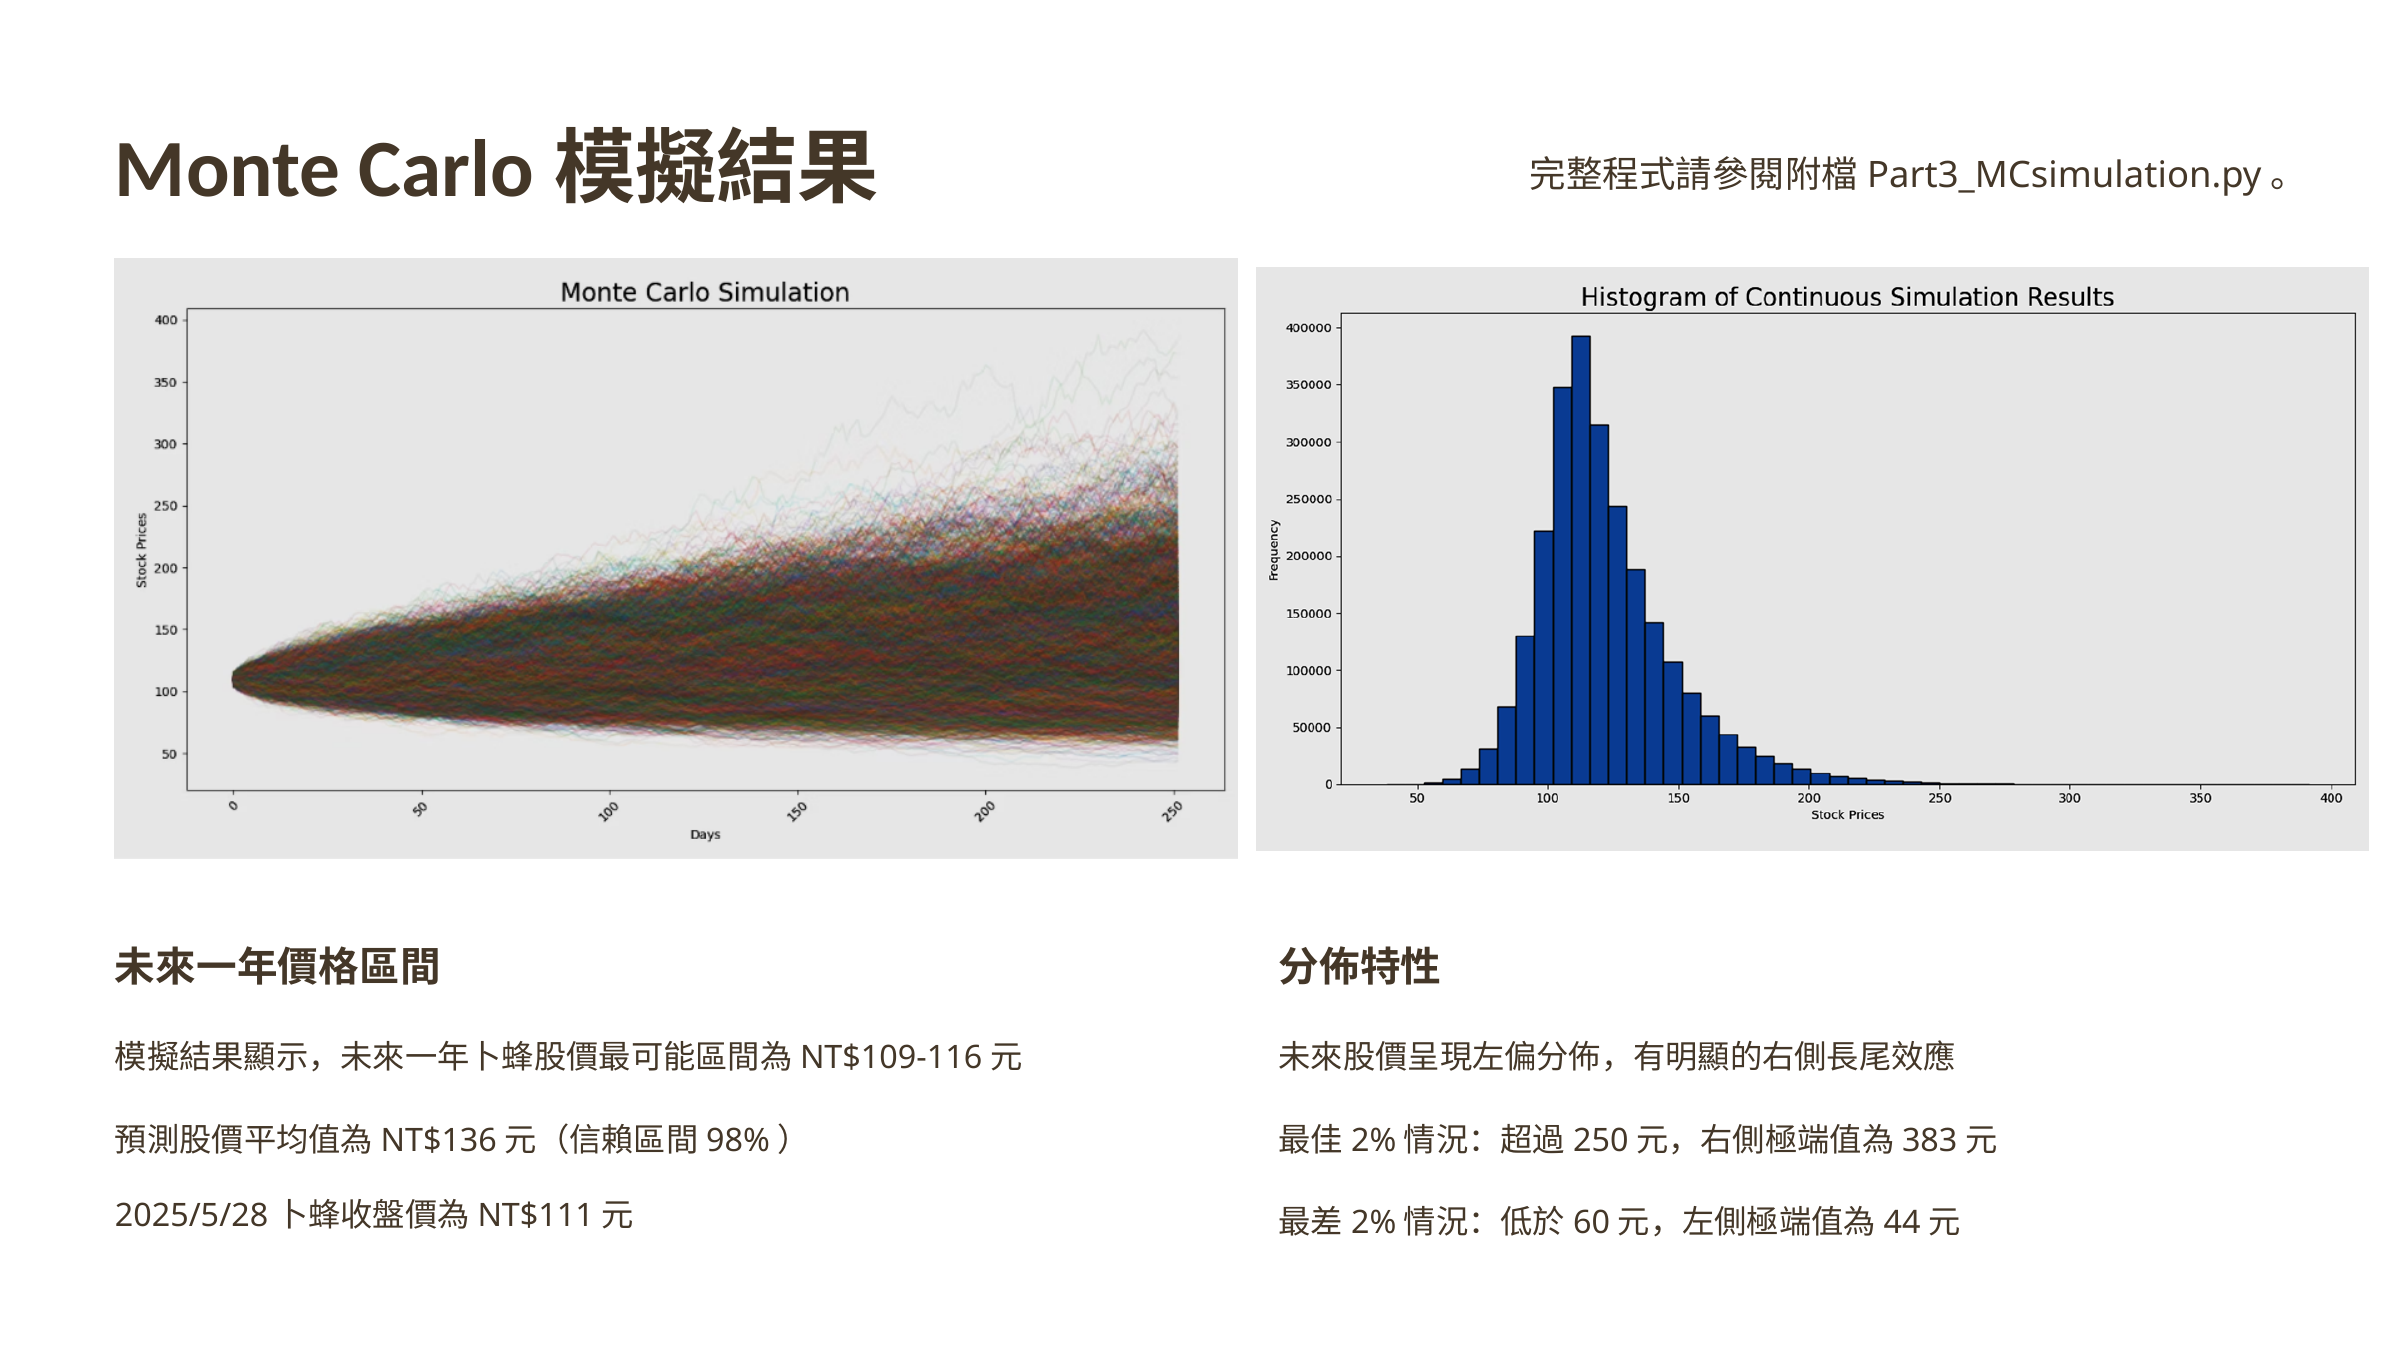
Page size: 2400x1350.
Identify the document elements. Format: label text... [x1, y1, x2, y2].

text_box 分佈特性 [1278, 928, 1690, 981]
text_box 模擬結果顯示，未來一年卜蜂股價最可能區間為NT$109-116元 [114, 1012, 1160, 1066]
picture [1256, 267, 2369, 851]
text_box 未來一年價格區間 [114, 928, 526, 981]
text_box 2025/5/28卜蜂收盤價為NT$111元 [114, 1170, 1160, 1223]
text_box Monte Carlo模擬結果 [114, 90, 937, 194]
text_box 預測股價平均值為NT$136元（信賴區間98%） [114, 1095, 1160, 1148]
picture [114, 258, 1239, 860]
text_box 完整程式請參閱附檔Part3_MCsimulation.py。 [1248, 123, 2308, 182]
text_box 最佳2%情況：超過250元，右側極端值為383元 [1278, 1095, 2324, 1148]
text_box 未來股價呈現左偏分佈，有明顯的右側長尾效應 [1278, 1012, 2324, 1066]
text_box 最差2%情況：低於60元，左側極端值為44元 [1278, 1177, 2324, 1230]
